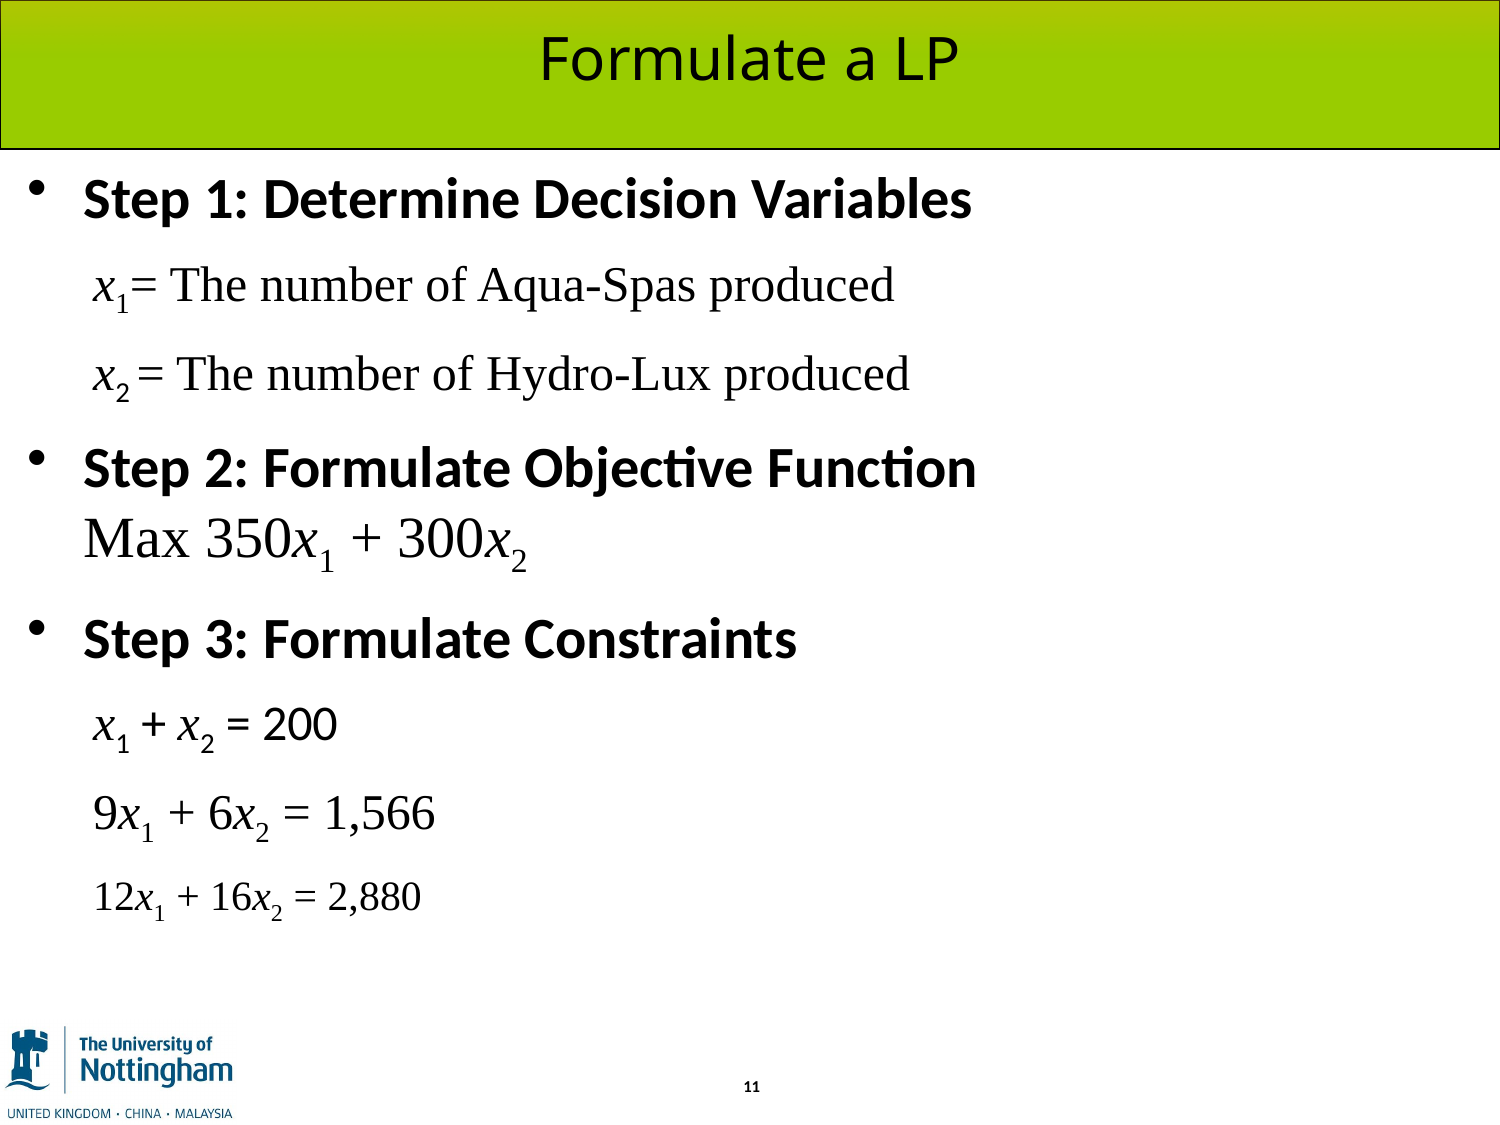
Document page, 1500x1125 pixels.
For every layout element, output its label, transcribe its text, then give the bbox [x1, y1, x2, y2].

picture [0, 1019, 237, 1125]
title Formulate a LP [12, 12, 1488, 100]
picture [0, 0, 1500, 213]
slide_number 11 [715, 1068, 785, 1110]
list Step 1: Determine Decision Variables x1= The number of Aqua-Spas produced x2 = The number of Hydro-Lux produced Step 2: Formulate Objective Function Max 350x1 + 300x2 Step 3: Formulate Constraints x1 + x2 = 200 9x1 + 6x2 = 1,566 12x1 + 16x2 = 2,880 [12, 152, 1488, 1078]
